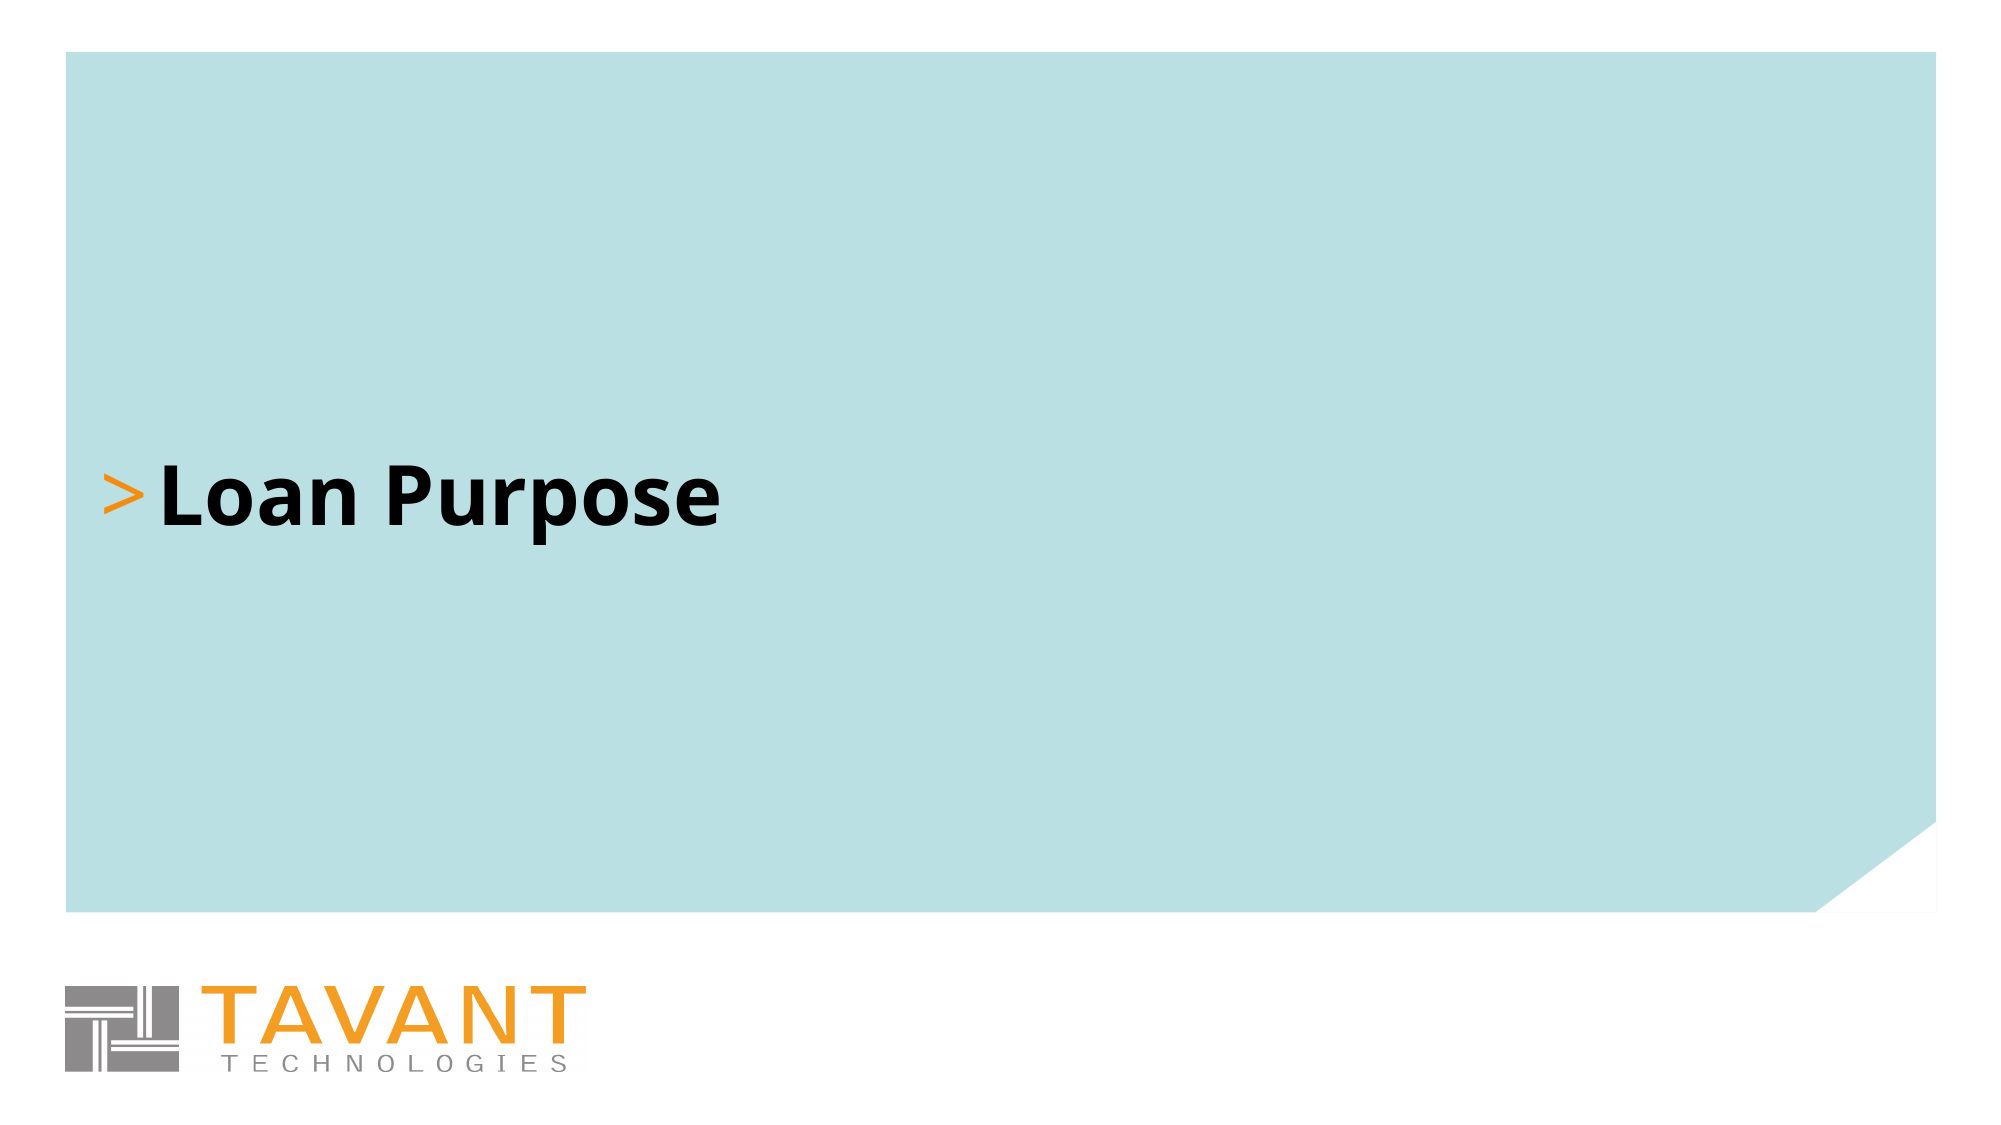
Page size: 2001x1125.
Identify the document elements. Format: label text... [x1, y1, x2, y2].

title Loan Purpose [100, 371, 1772, 613]
picture [65, 986, 586, 1072]
